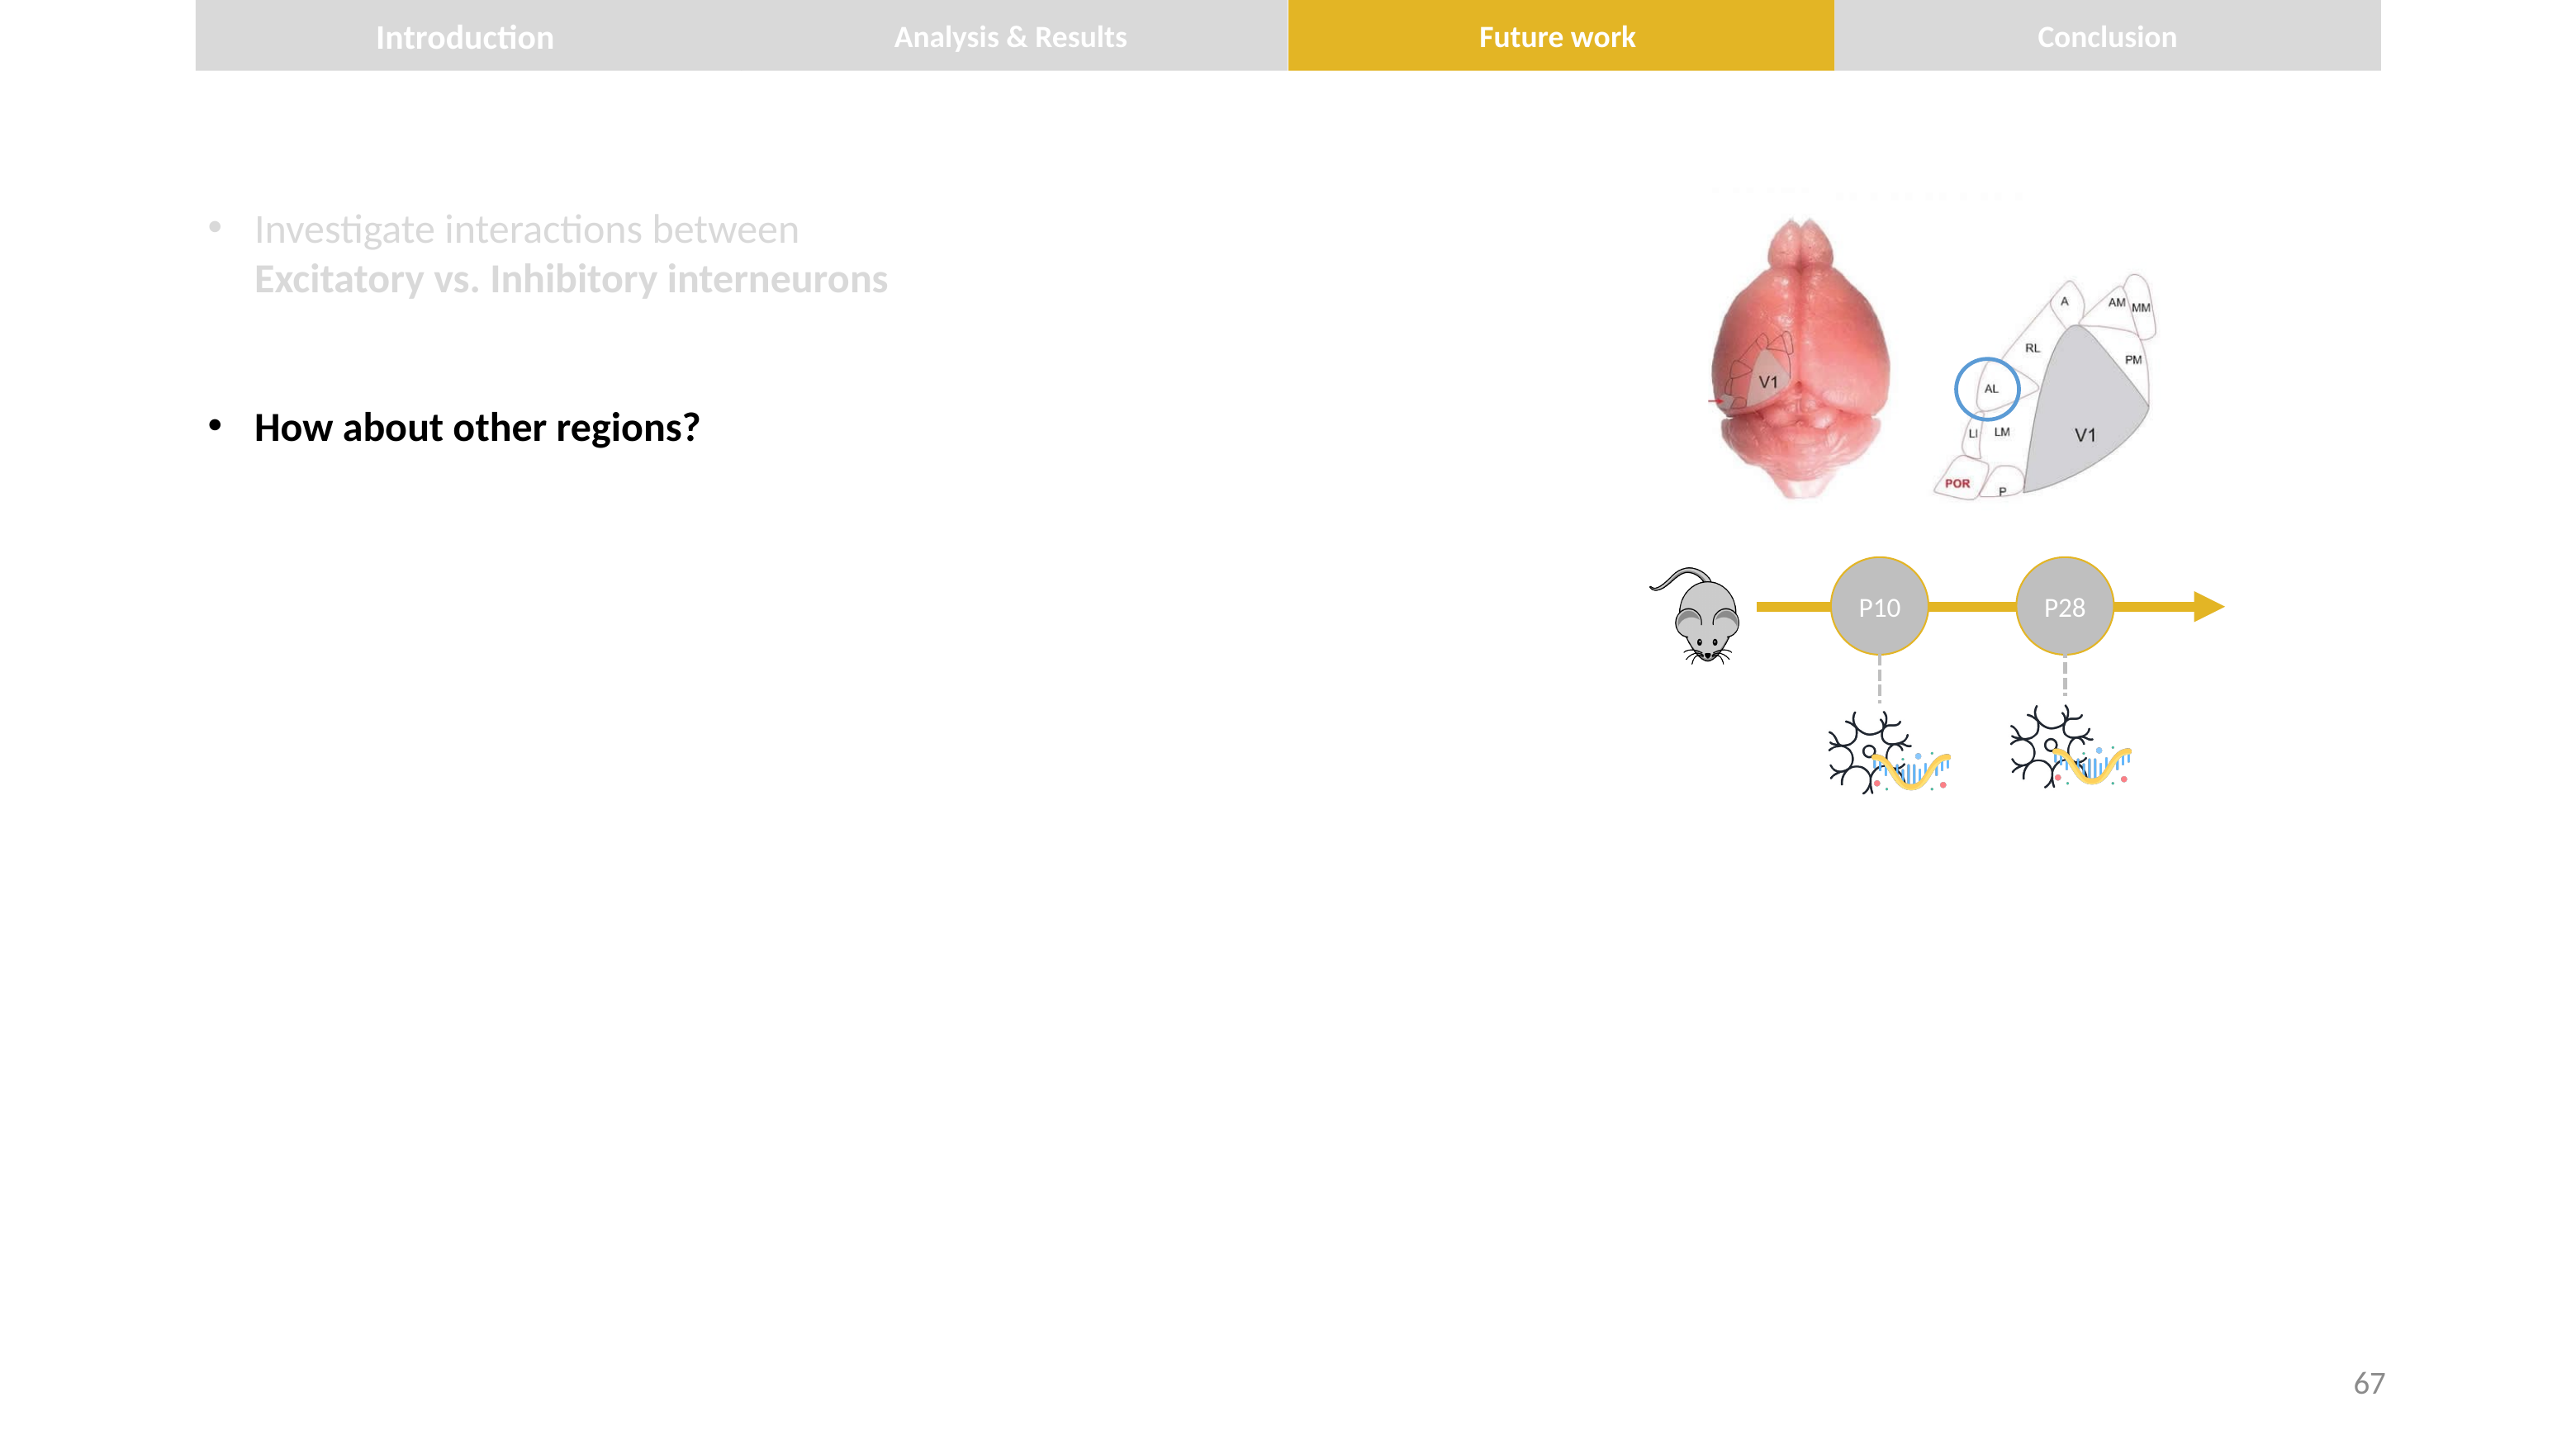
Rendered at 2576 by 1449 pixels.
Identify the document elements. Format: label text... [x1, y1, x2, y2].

picture [1708, 187, 2181, 530]
text_box Conclusion [1834, 0, 2382, 72]
text_box P28 [2015, 556, 2115, 606]
picture [1649, 567, 1739, 665]
picture [1819, 708, 1951, 811]
text_box Investigate interactions between Excitatory vs. Inhibitory interneurons How about other regions? [195, 195, 965, 456]
slide_number 67 [1819, 1342, 2399, 1420]
text_box Introduction [195, 0, 741, 72]
text_box P10 [1829, 607, 1929, 656]
text_box P28 [2015, 607, 2115, 656]
text_box Analysis & Results [741, 0, 1288, 72]
picture [2000, 703, 2132, 805]
text_box P10 [1829, 556, 1930, 606]
text_box Future work [1288, 0, 1834, 72]
